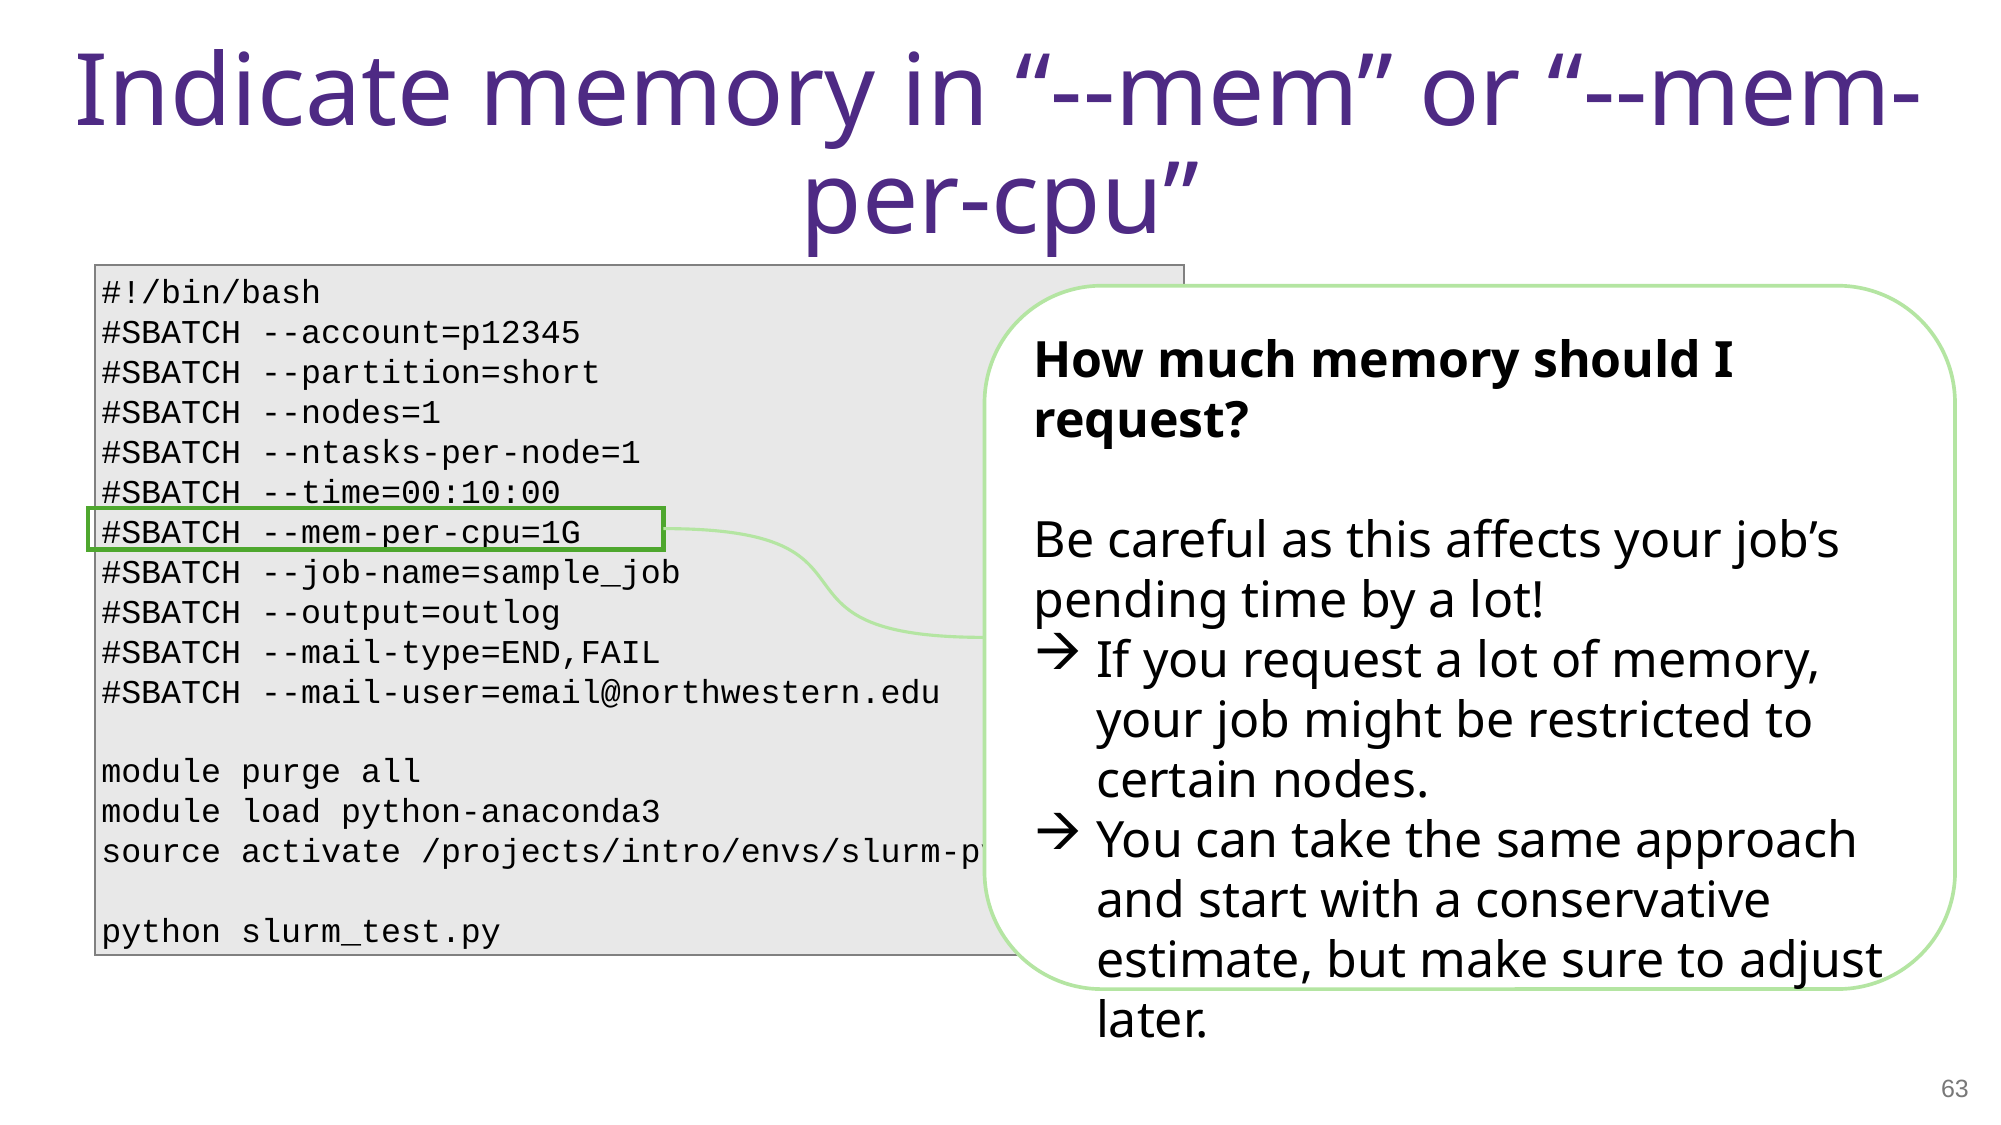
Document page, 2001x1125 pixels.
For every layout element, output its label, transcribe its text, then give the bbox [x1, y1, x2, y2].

text_box #!/bin/bash #SBATCH --account=p12345 #SBATCH --partition=short #SBATCH --nodes=1 #SBATCH --ntasks-per-node=1 #SBATCH --time=00:10:00 #SBATCH --mem-per-cpu=1G #SBATCH --job-name=sample_job #SBATCH --output=outlog #SBATCH --mail-type=END,FAIL #SBATCH --mail-user=email@northwestern.edu module purge all module load python-anaconda3 source activate /projects/intro/envs/slurm-py37-test python slurm_test.py [95, 264, 1185, 528]
text_box #!/bin/bash #SBATCH --account=p12345 #SBATCH --partition=short #SBATCH --nodes=1 #SBATCH --ntasks-per-node=1 #SBATCH --time=00:10:00 #SBATCH --mem-per-cpu=1G #SBATCH --job-name=sample_job #SBATCH --output=outlog #SBATCH --mail-type=END,FAIL #SBATCH --mail-user=email@northwestern.edu module purge all module load python-anaconda3 source activate /projects/intro/envs/slurm-py37-test python slurm_test.py [95, 551, 1016, 955]
slide_number 63 [1517, 1057, 1984, 1118]
text_box [87, 507, 664, 551]
text_box How much memory should I request? Be careful as this affects your job’s pending time by a lot! If you request a lot of memory, your job might be restricted to certain nodes. You can take the same approach and start with a conservative estimate, but make sure to adjust later. [983, 284, 1957, 991]
title Indicate memory in “--mem” or “--mem-per-cpu” [33, 22, 1967, 273]
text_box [662, 528, 985, 638]
